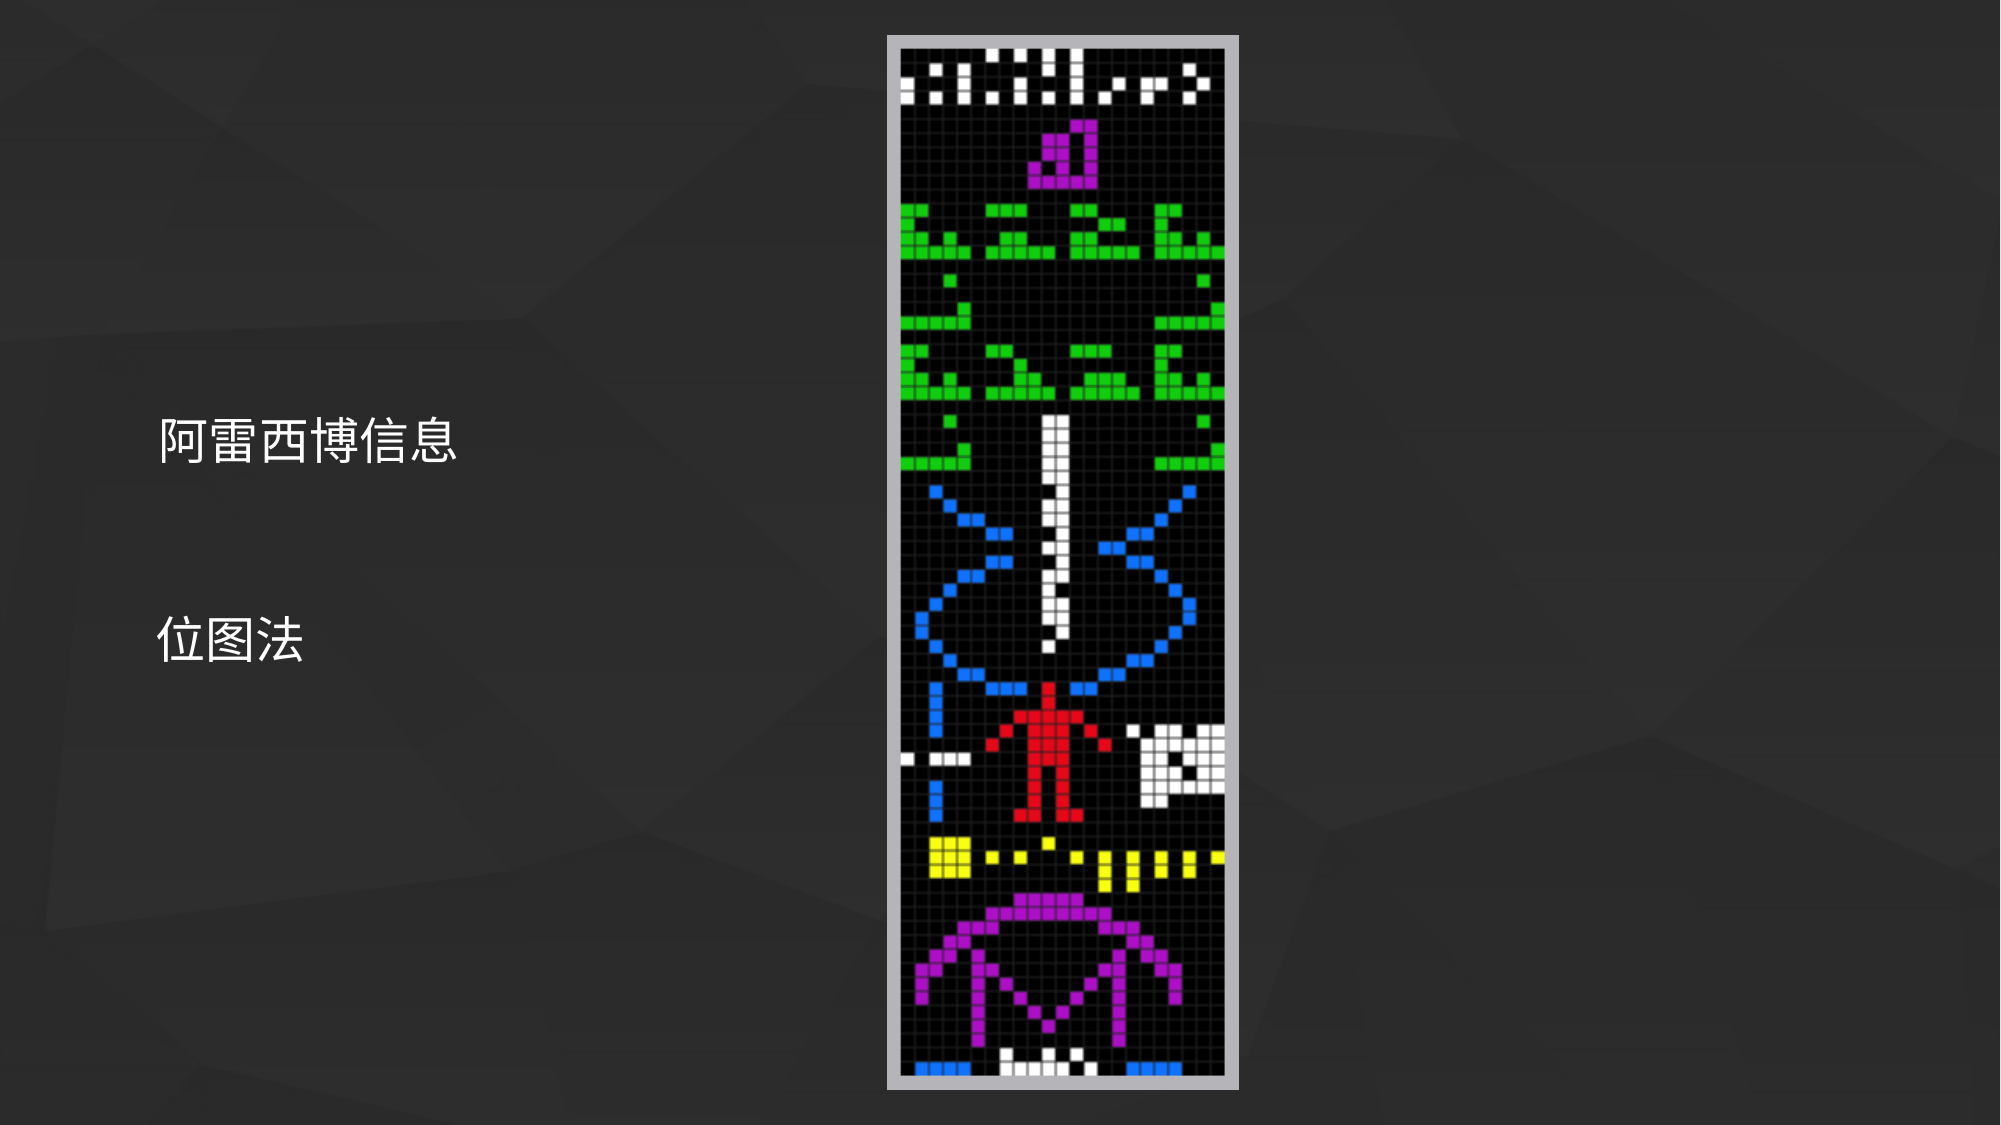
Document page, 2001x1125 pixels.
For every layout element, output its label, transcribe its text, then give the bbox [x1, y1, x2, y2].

picture [0, 0, 2001, 1125]
text_box 阿雷西博信息 [143, 402, 519, 463]
text_box 位图法 [140, 601, 516, 663]
